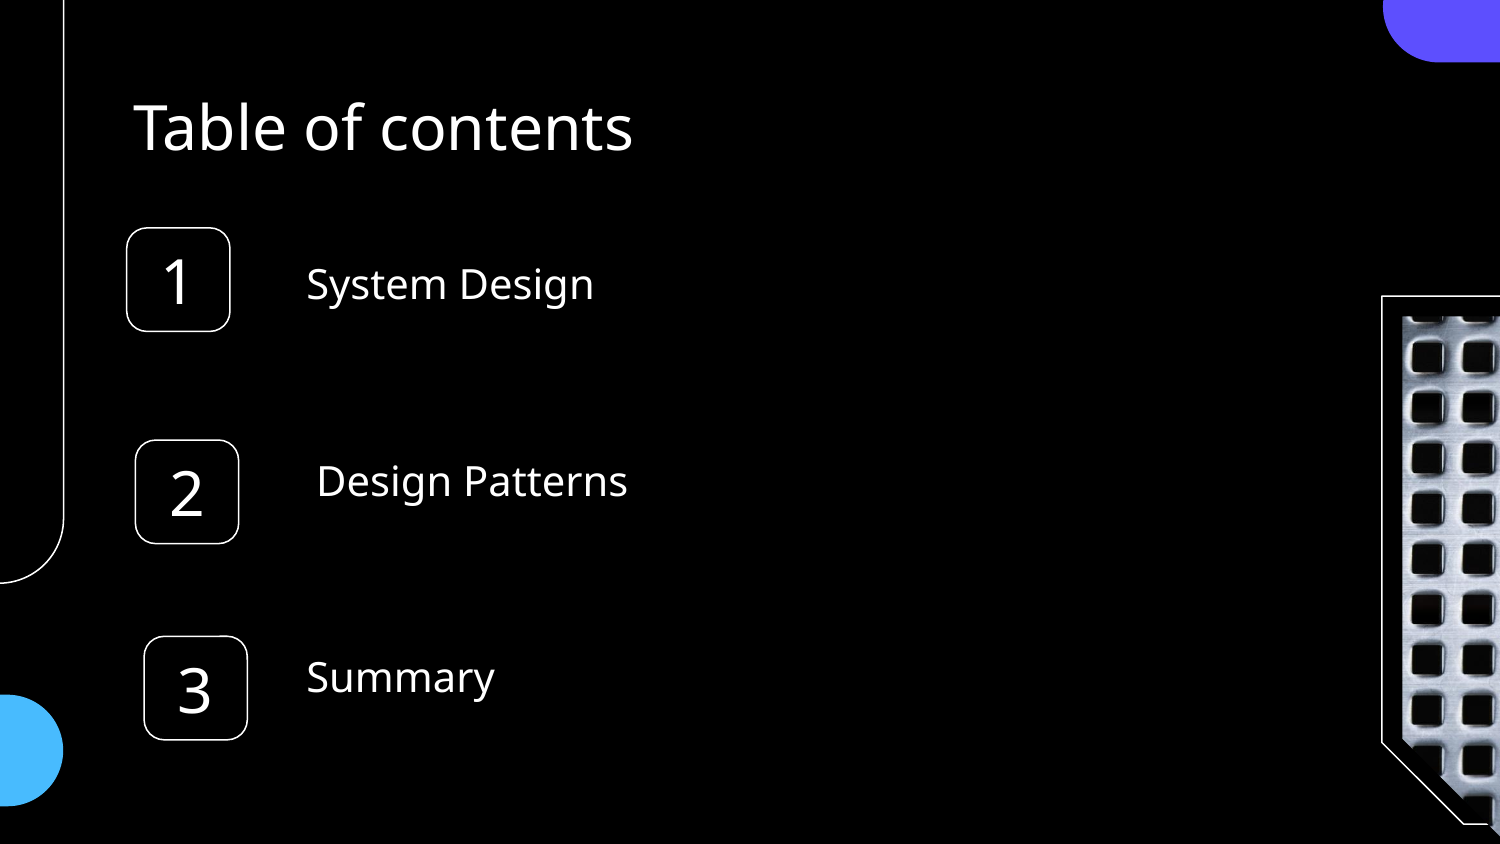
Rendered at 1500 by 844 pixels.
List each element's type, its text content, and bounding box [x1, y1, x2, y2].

text_box [144, 636, 247, 651]
text_box [127, 317, 230, 332]
picture [1402, 316, 1500, 837]
subtitle Summary [291, 636, 874, 757]
subtitle System Design [291, 242, 670, 364]
text_box [144, 725, 247, 740]
title 1 [118, 242, 239, 317]
subtitle Design Patterns [301, 439, 745, 561]
text_box [127, 227, 229, 242]
text_box [136, 529, 238, 544]
text_box [136, 440, 238, 455]
title 3 [135, 651, 256, 725]
title Table of contents [118, 72, 1382, 167]
title 2 [126, 455, 248, 529]
